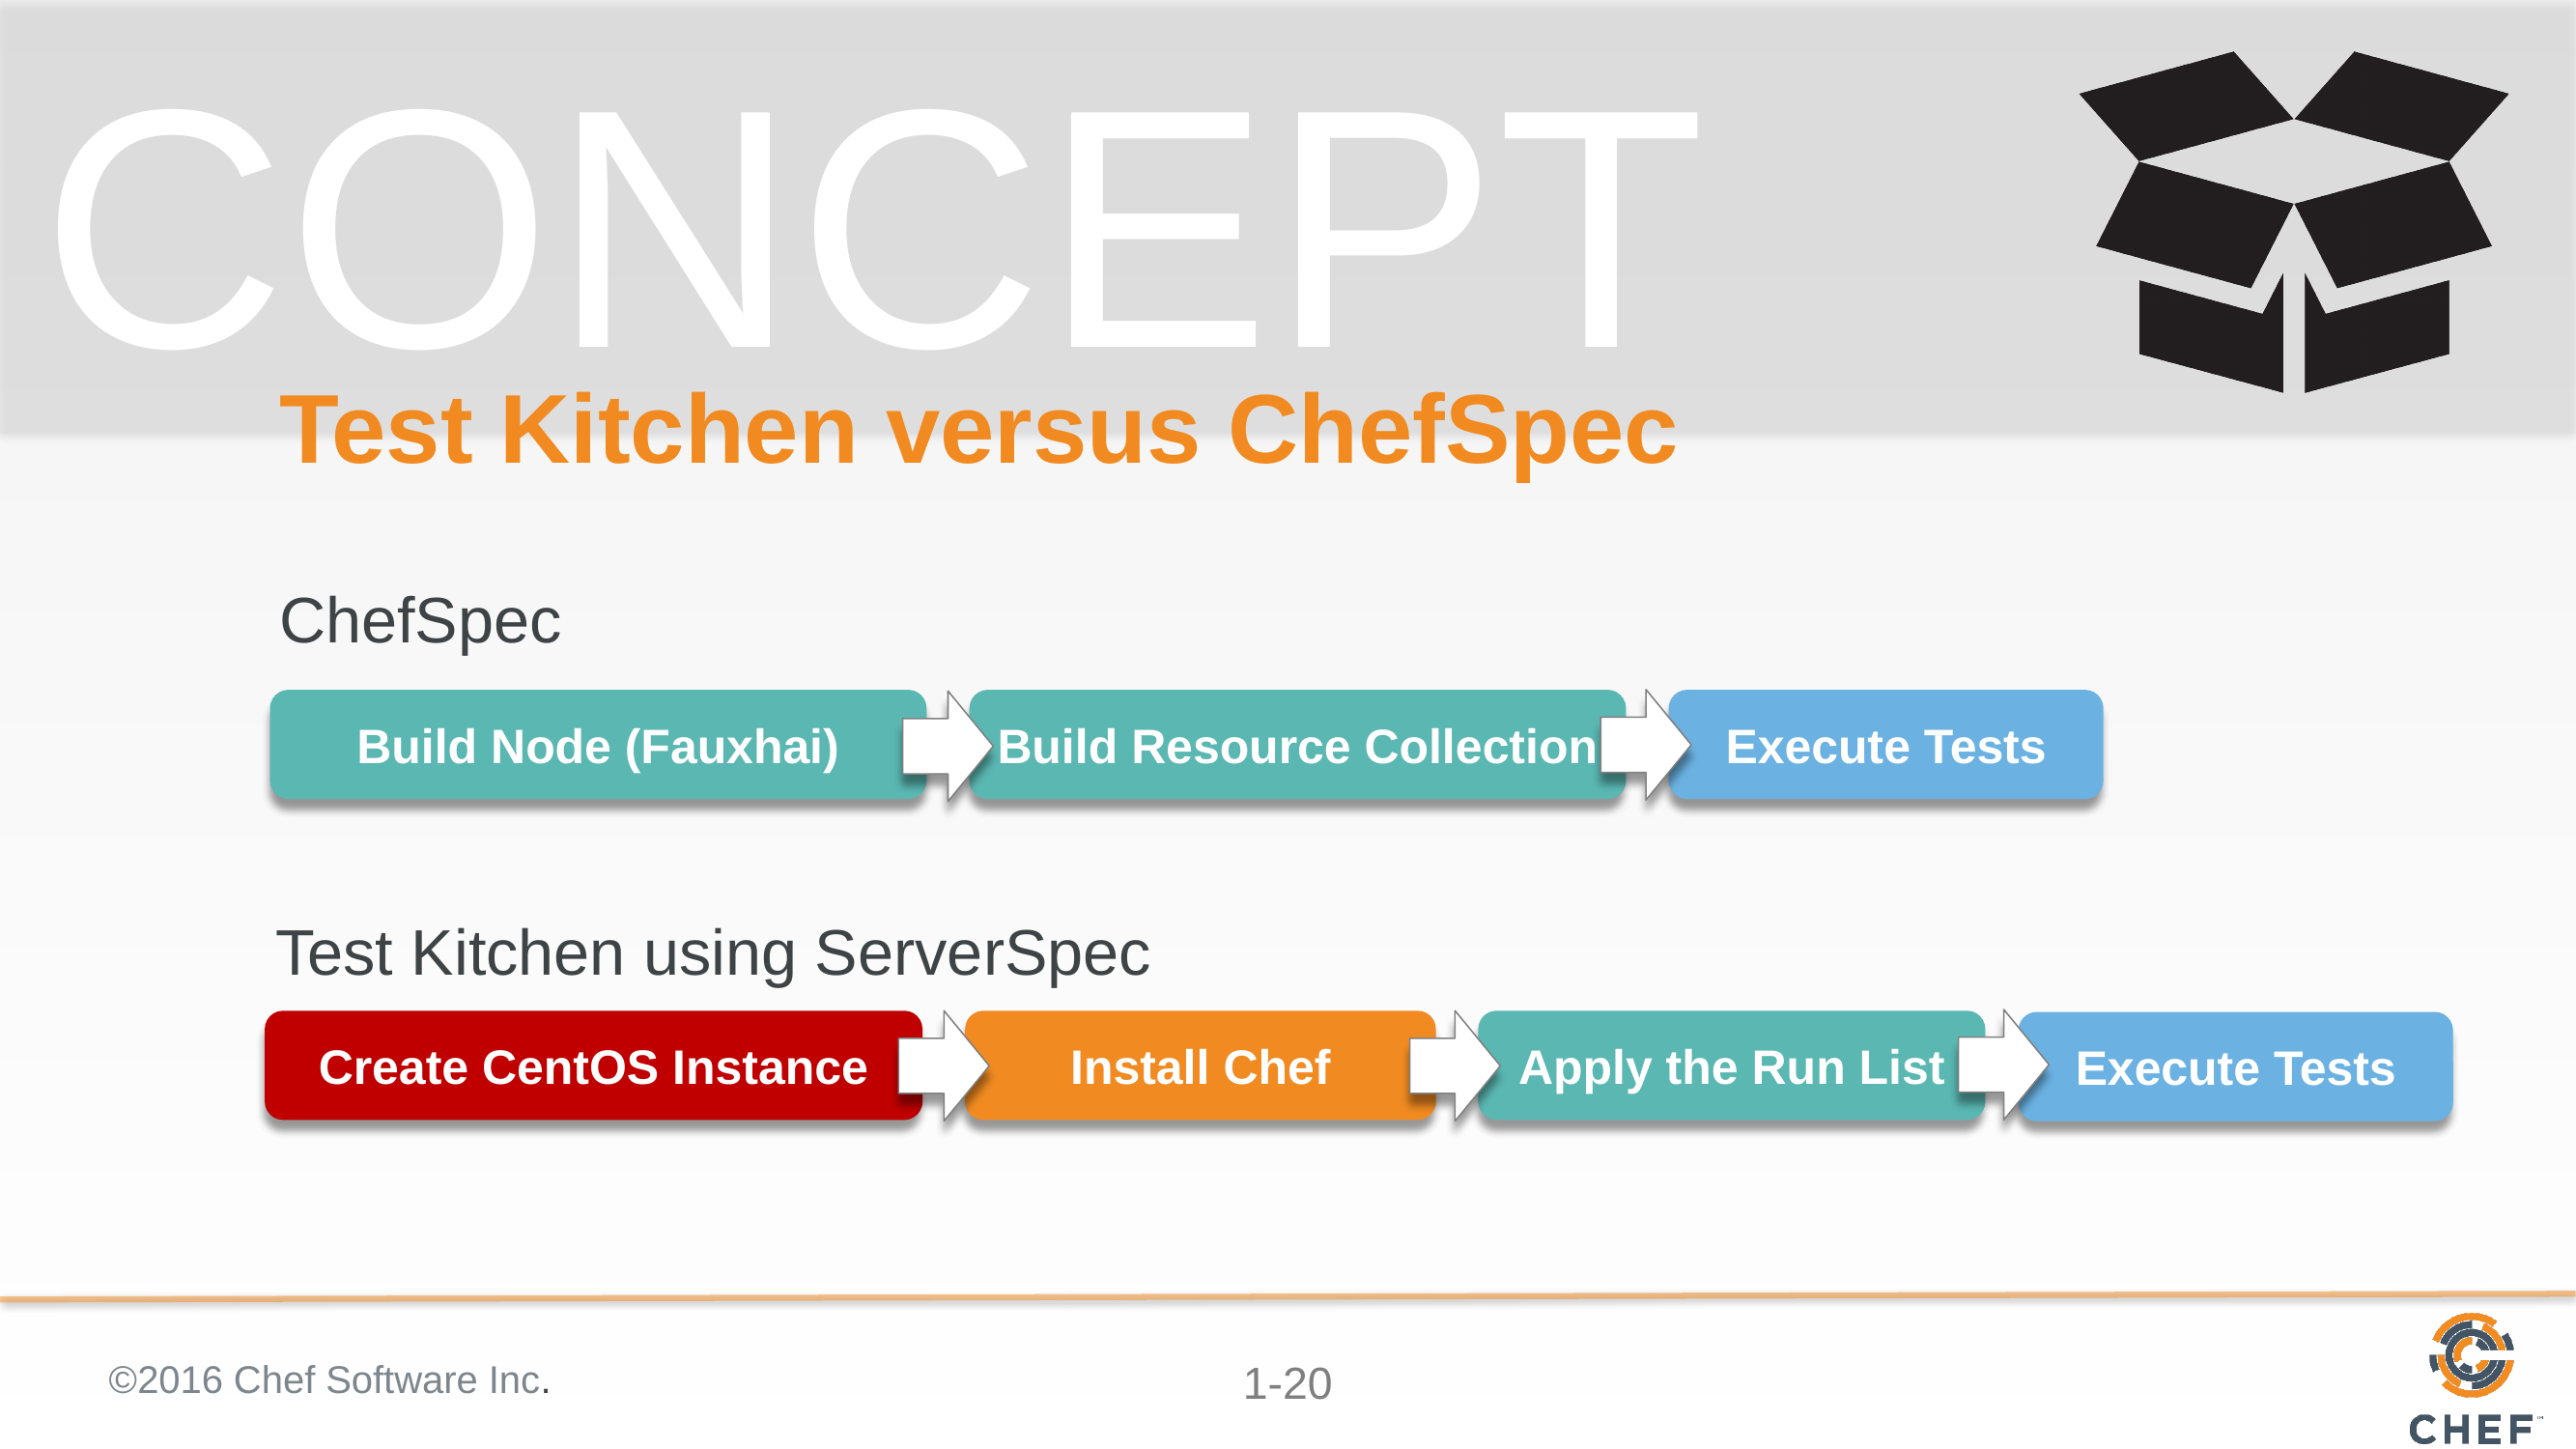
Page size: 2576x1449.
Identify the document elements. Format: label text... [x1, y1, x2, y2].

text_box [264, 563, 2104, 802]
picture [2079, 51, 2509, 399]
picture [2399, 1297, 2551, 1449]
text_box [260, 895, 2453, 1122]
title Test Kitchen versus ChefSpec [265, 363, 2217, 499]
